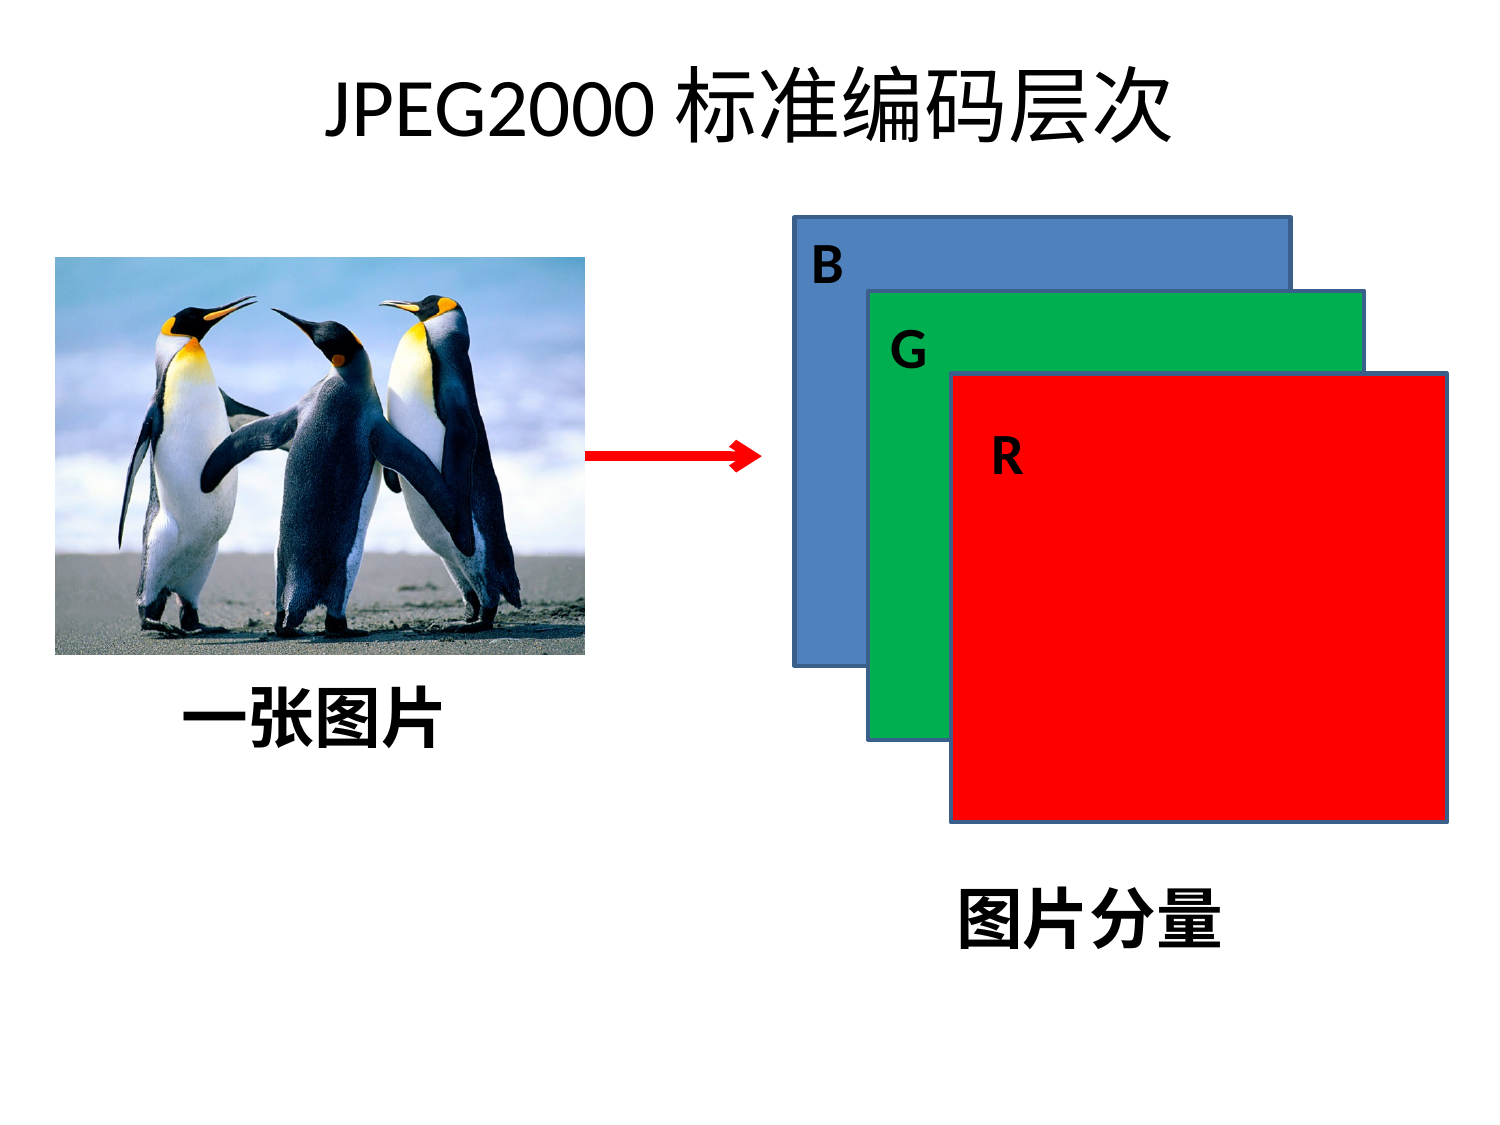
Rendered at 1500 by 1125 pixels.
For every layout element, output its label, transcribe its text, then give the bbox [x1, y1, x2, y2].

text_box 一张图片 [166, 668, 474, 764]
text_box 图片分量 [941, 869, 1249, 965]
picture [54, 257, 585, 655]
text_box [794, 216, 1448, 823]
title JPEG2000标准编码层次 [75, 45, 1425, 161]
